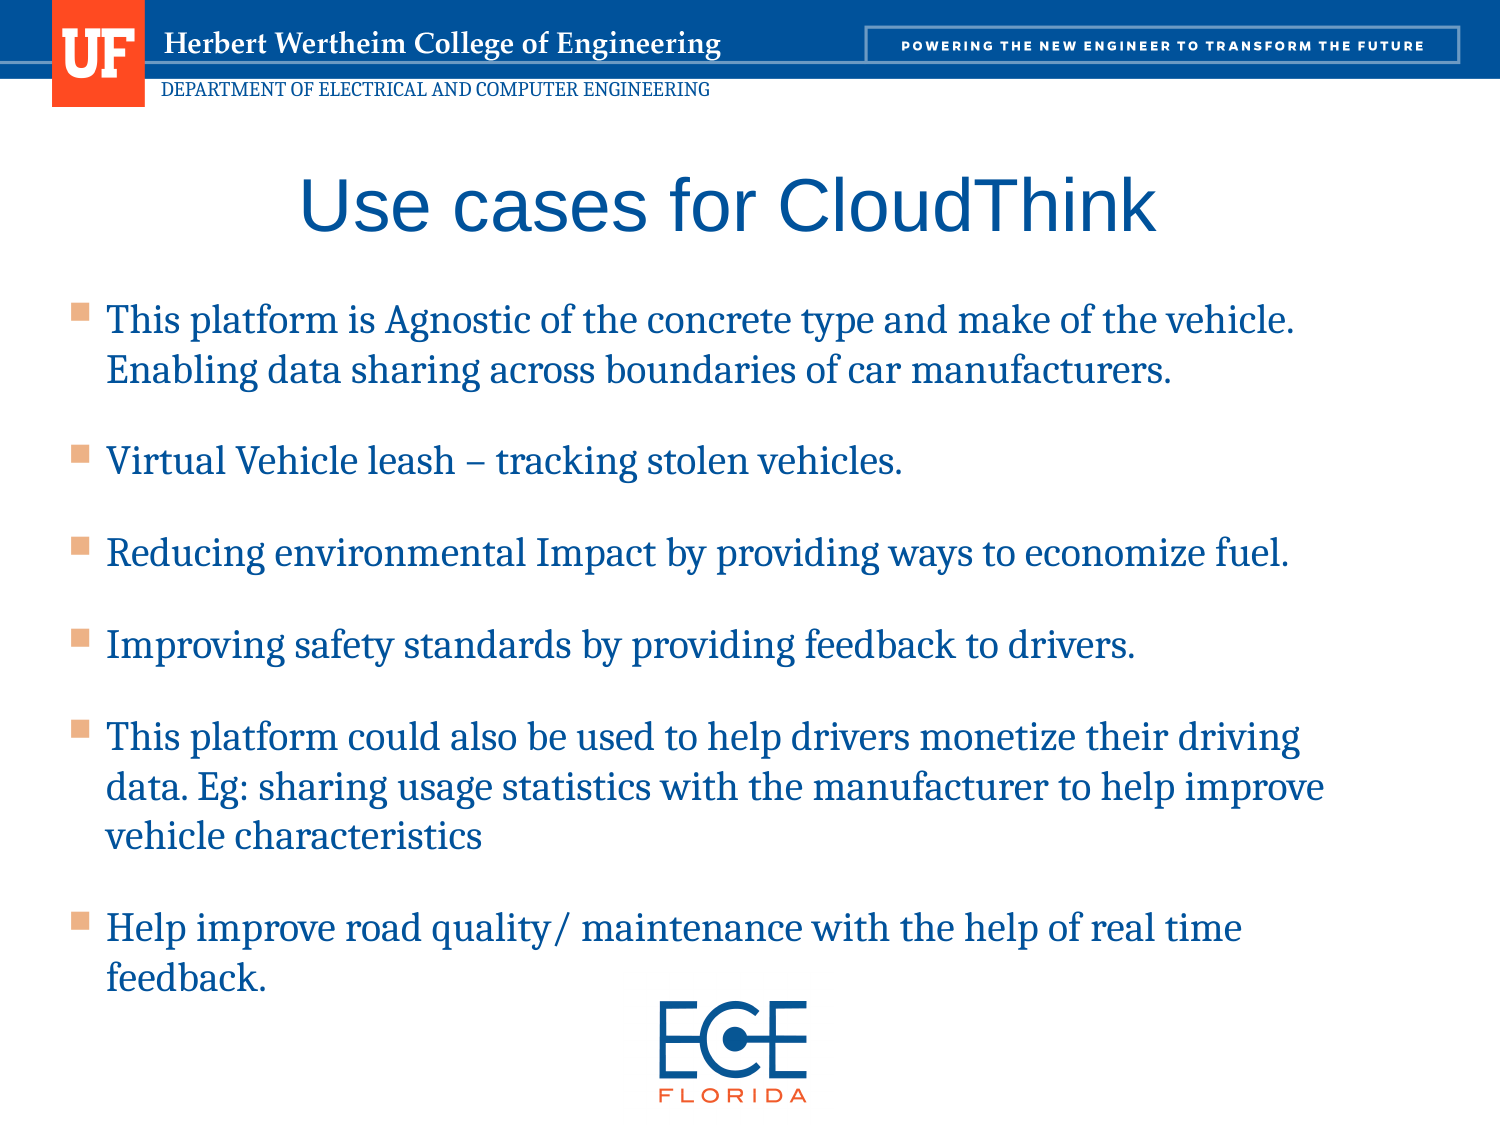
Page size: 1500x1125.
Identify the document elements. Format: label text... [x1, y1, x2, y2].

picture [0, 0, 1500, 107]
title Use cases for CloudThink [53, 148, 1404, 283]
picture [623, 977, 834, 1125]
list This platform is Agnostic of the concrete type and make of the vehicle. Enabling data sharing across boundaries of car manufacturers. Virtual Vehicle leash – tracking stolen vehicles. Reducing environmental Impact by providing ways to economize fuel. Improving safety standards by providing feedback to drivers. This platform could also be used to help drivers monetize their driving data. Eg: sharing usage statistics with the manufacturer to help improve vehicle characteristics Help improve road quality/ maintenance with the help of real time feedback. [53, 283, 1404, 977]
